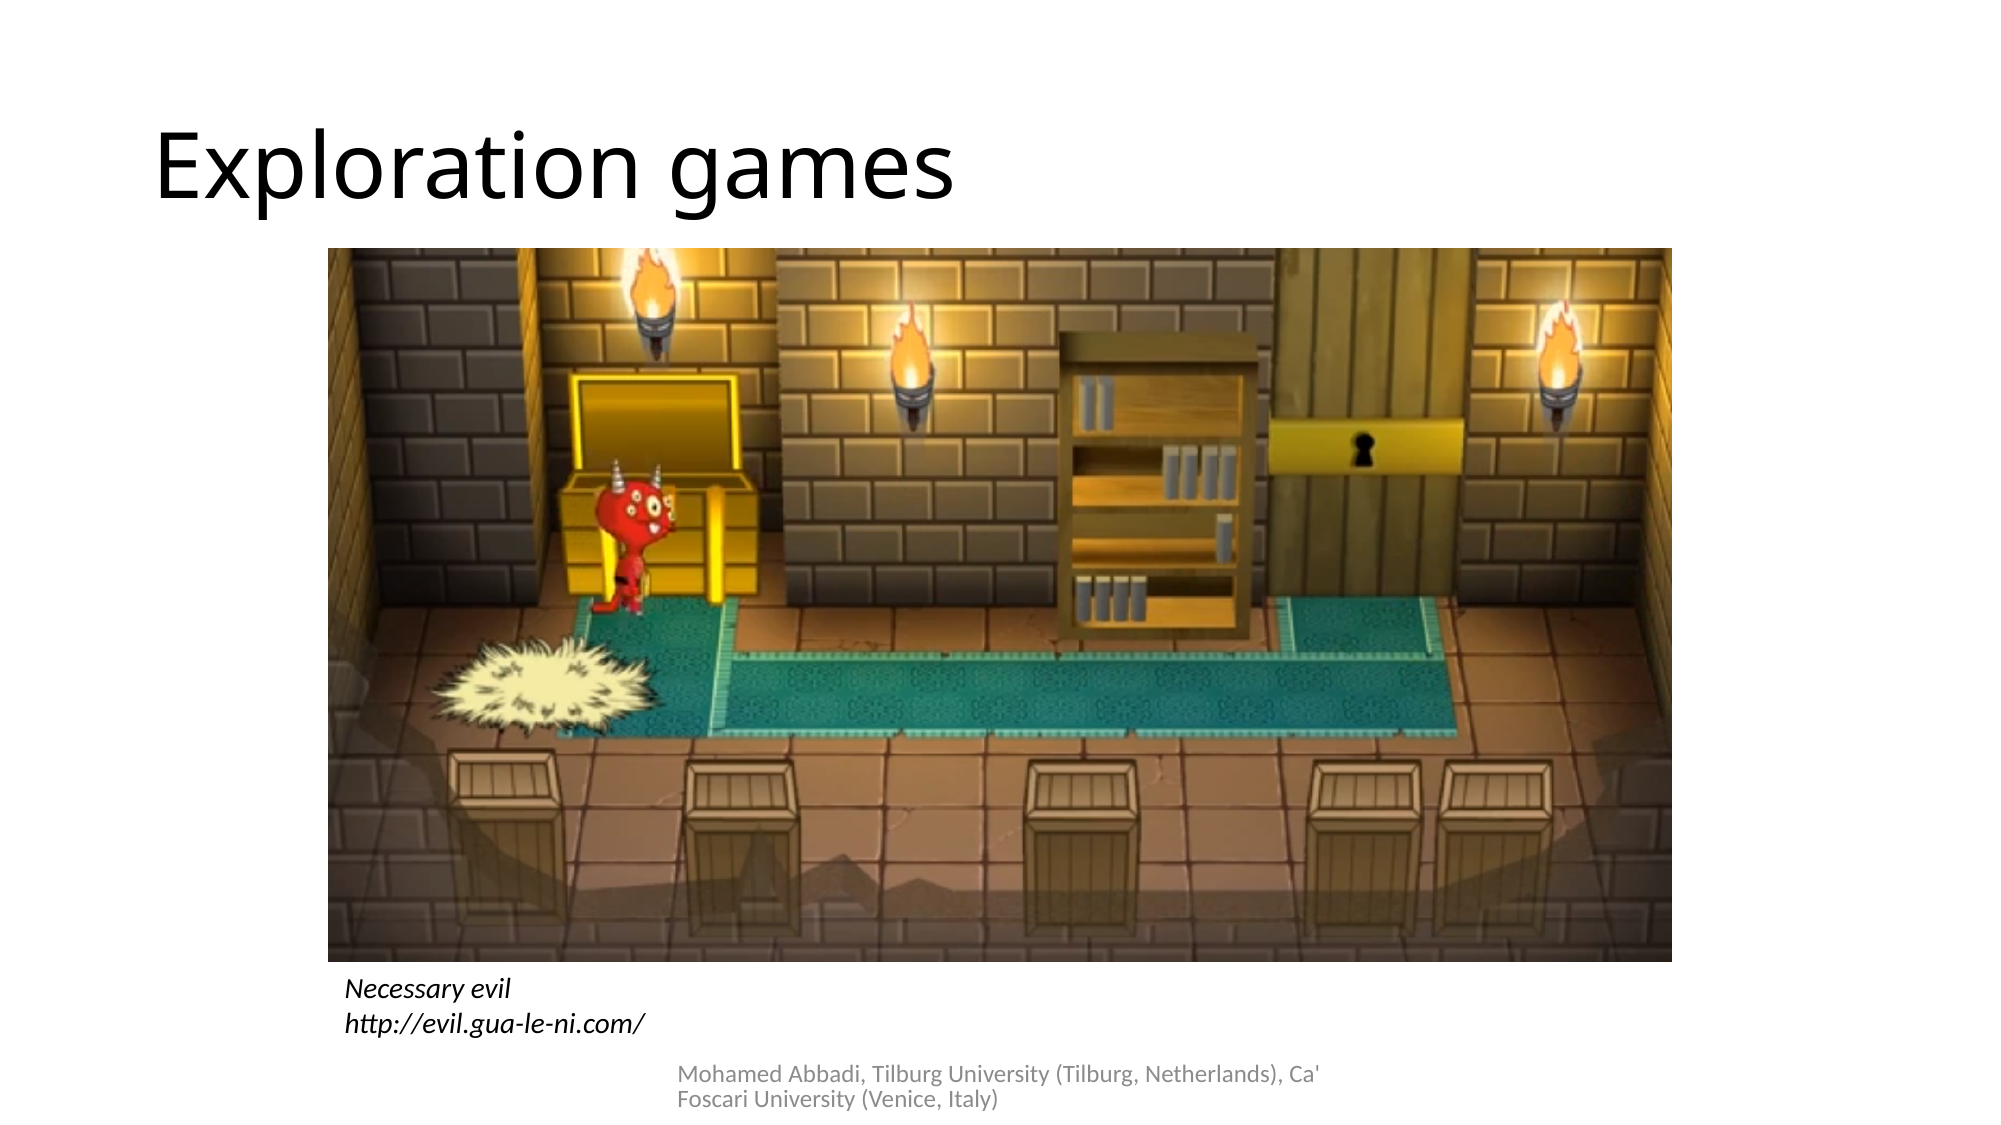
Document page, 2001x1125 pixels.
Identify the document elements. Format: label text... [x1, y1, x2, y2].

title Exploration games [137, 59, 1863, 278]
footer Mohamed Abbadi, Tilburg University (Tilburg, Netherlands), Ca'Foscari University (Venice, Italy) [662, 1042, 1338, 1103]
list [327, 248, 1672, 962]
text_box Necessary evil http://evil.gua-le-ni.com/ [329, 962, 660, 1047]
